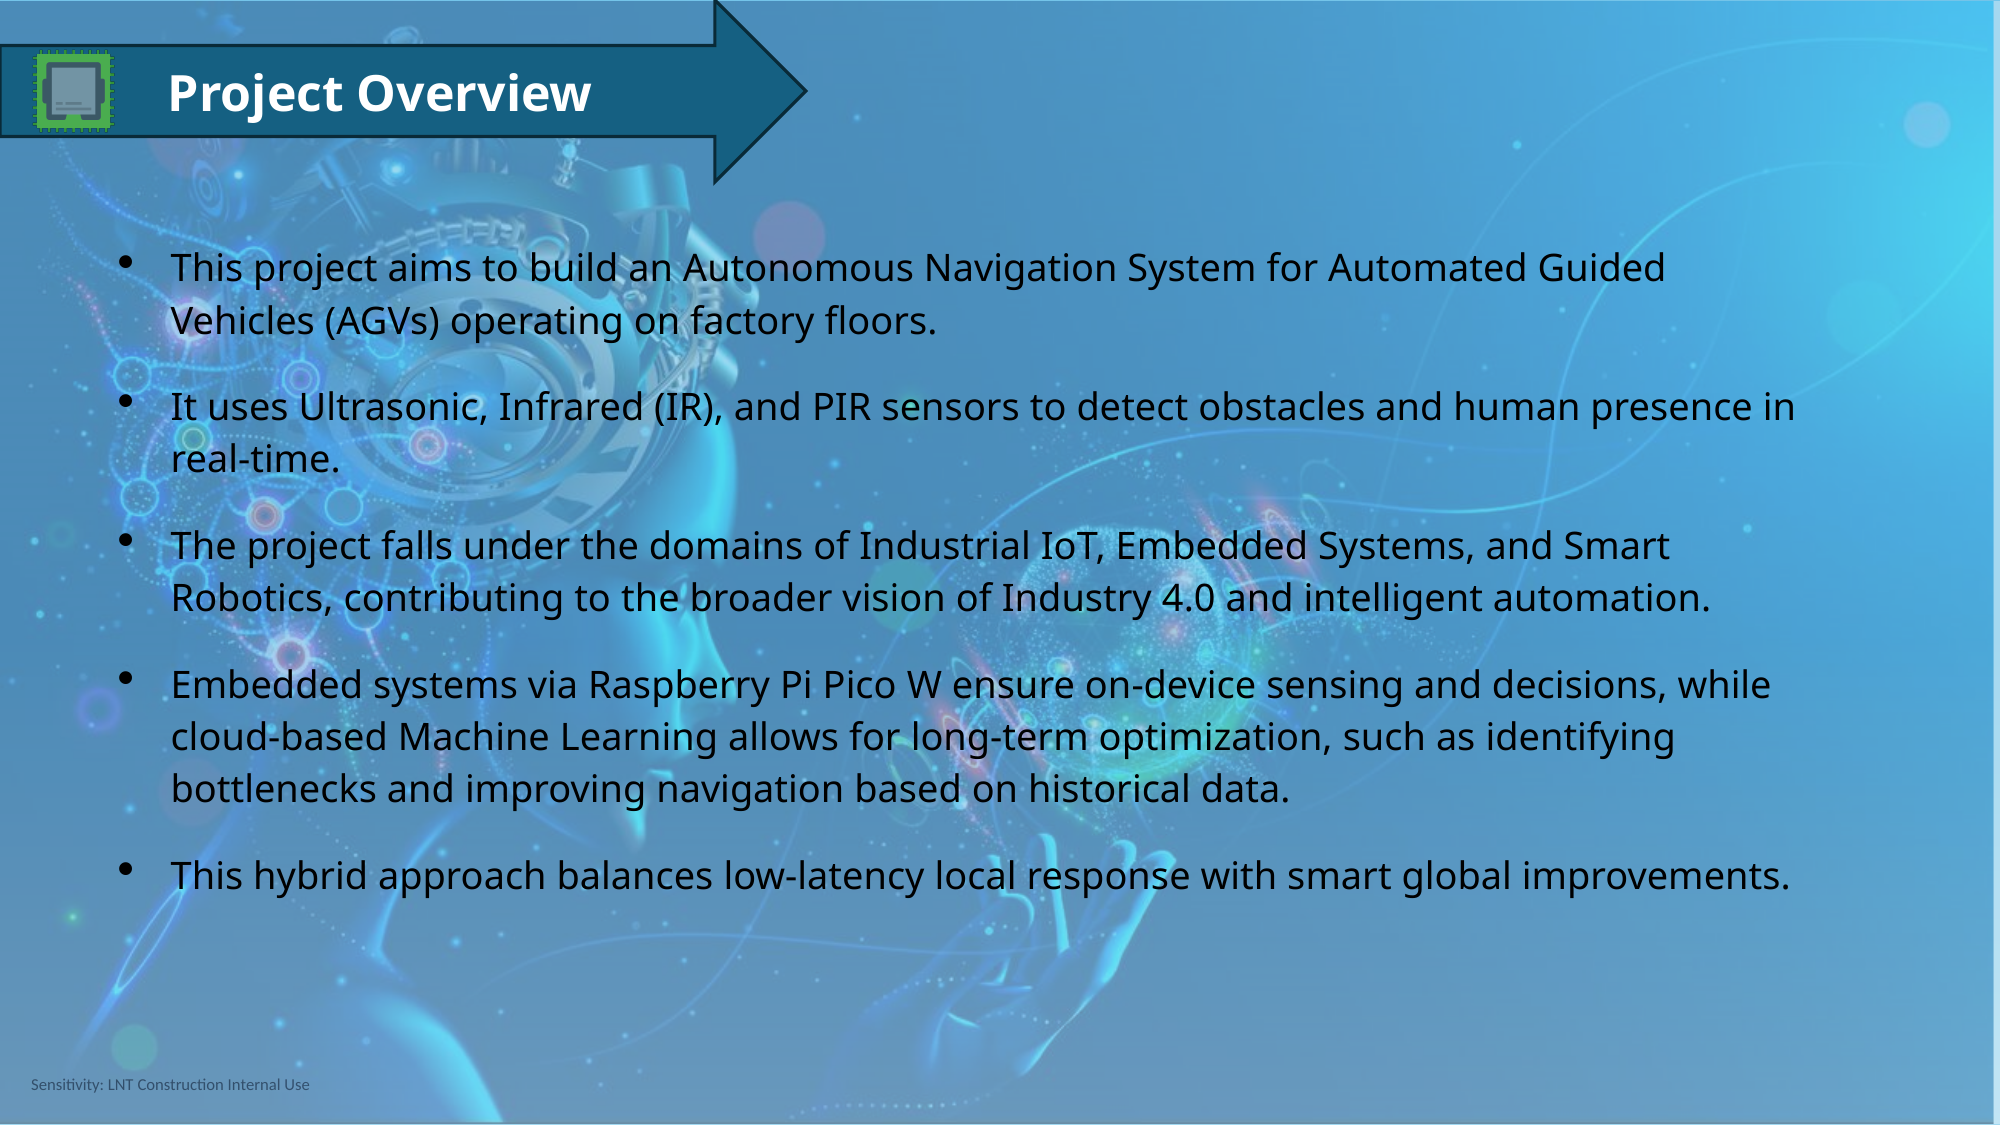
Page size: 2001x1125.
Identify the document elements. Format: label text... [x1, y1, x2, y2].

text_box Project Overview [0, 0, 809, 186]
picture [29, 46, 118, 135]
list This project aims to build an Autonomous Navigation System for Automated Guided Vehicles (AGVs) operating on factory floors. It uses Ultrasonic, Infrared (IR), and PIR sensors to detect obstacles and human presence in real-time. The project falls under the domains of Industrial IoT, Embedded Systems, and Smart Robotics, contributing to the broader vision of Industry 4.0 and intelligent automation. Embedded systems via Raspberry Pi Pico W ensure on-device sensing and decisions, while cloud-based Machine Learning allows for long-term optimization, such as identifying bottlenecks and improving navigation based on historical data. This hybrid approach balances low-latency local response with smart global improvements. [104, 229, 1830, 944]
